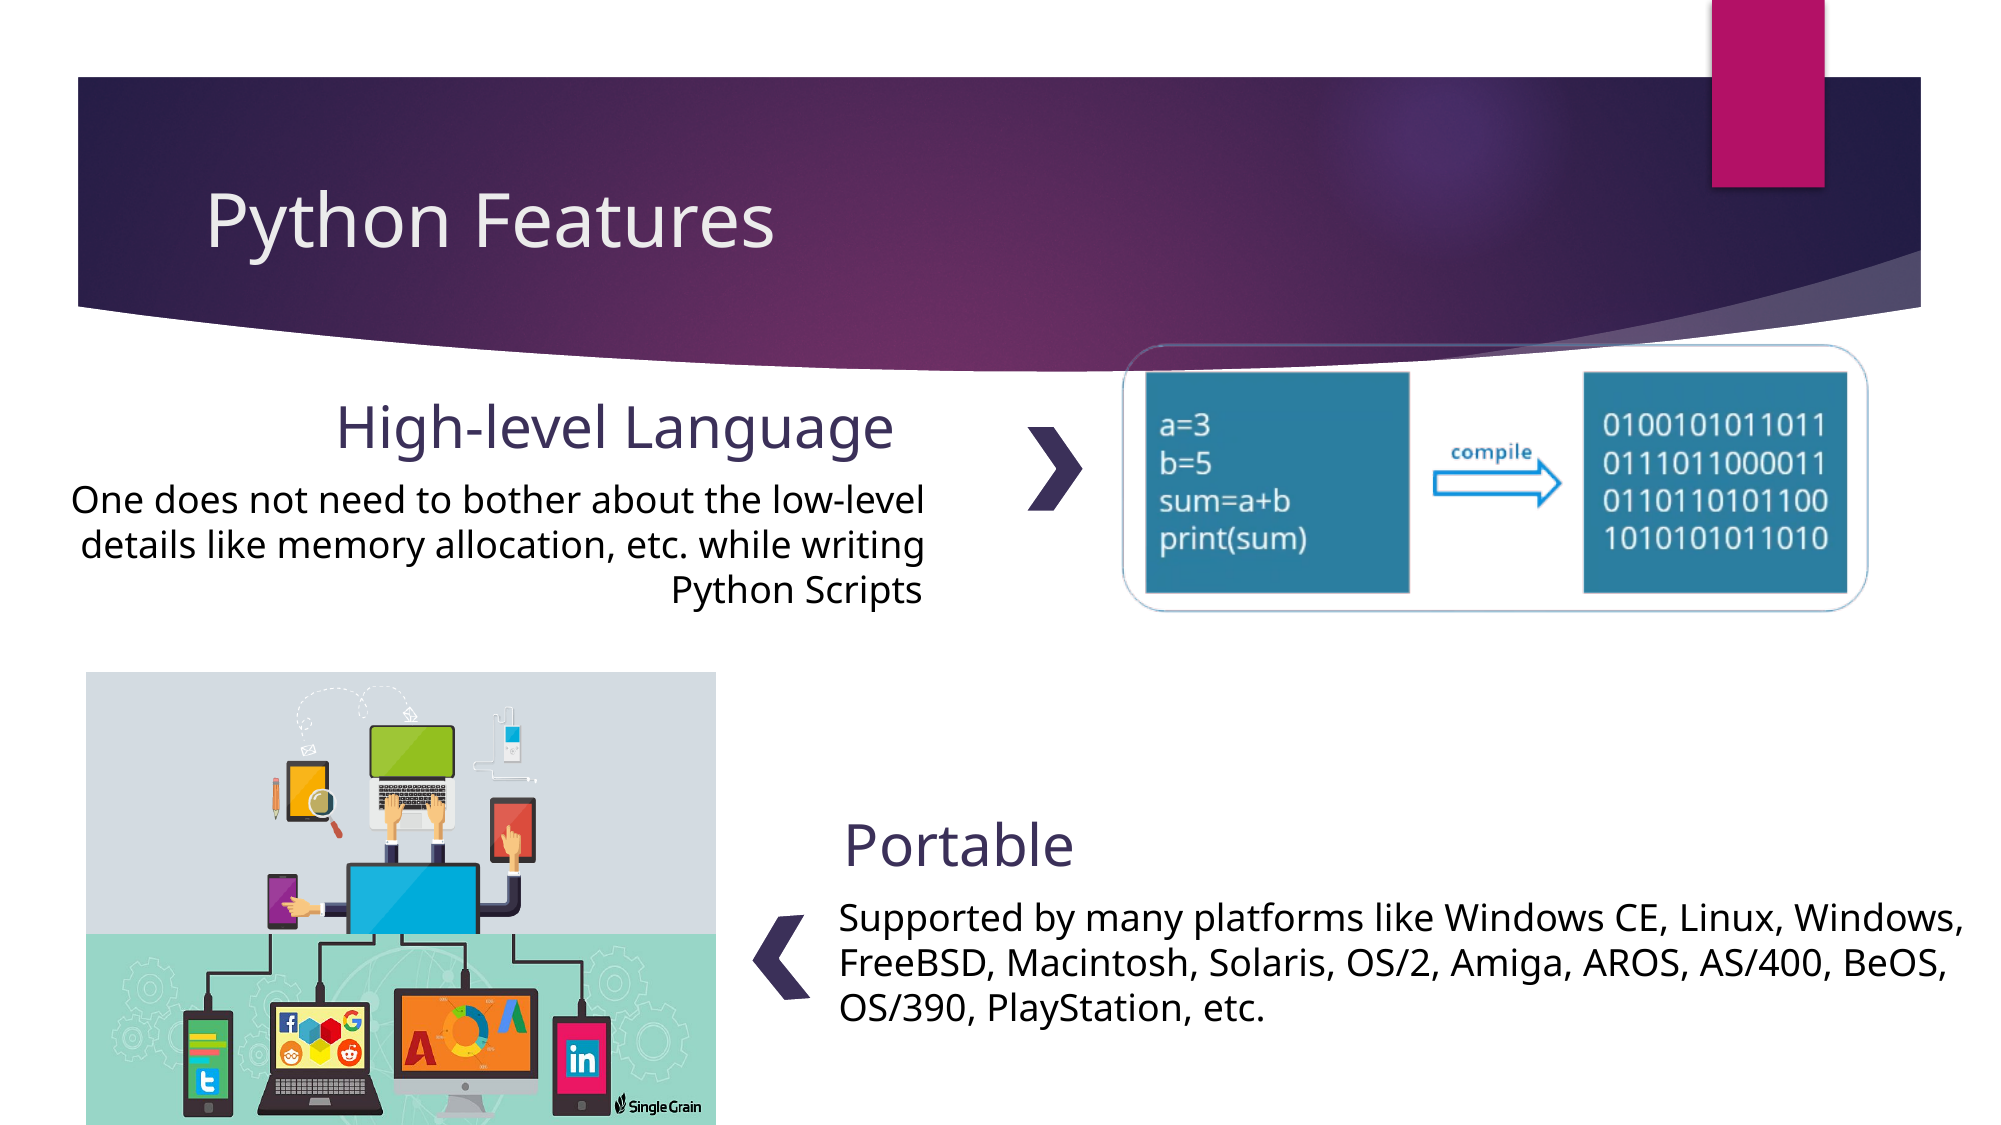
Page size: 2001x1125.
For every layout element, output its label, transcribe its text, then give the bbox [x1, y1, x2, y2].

text_box [750, 912, 814, 1002]
text_box [1024, 425, 1085, 513]
text_box Portable [823, 800, 1096, 886]
title Python Features [189, 159, 1627, 276]
text_box One does not need to bother about the low-level details like memory allocation, etc. while writing Python Scripts [55, 468, 996, 620]
picture [86, 672, 717, 1125]
text_box High-level Language [303, 382, 928, 468]
text_box Supported by many platforms like Windows CE, Linux, Windows, FreeBSD, Macintosh, Solaris, OS/2, Amiga, AROS, AS/400, BeOS, OS/390, PlayStation, etc. [823, 886, 2000, 1038]
picture [79, 78, 1920, 620]
